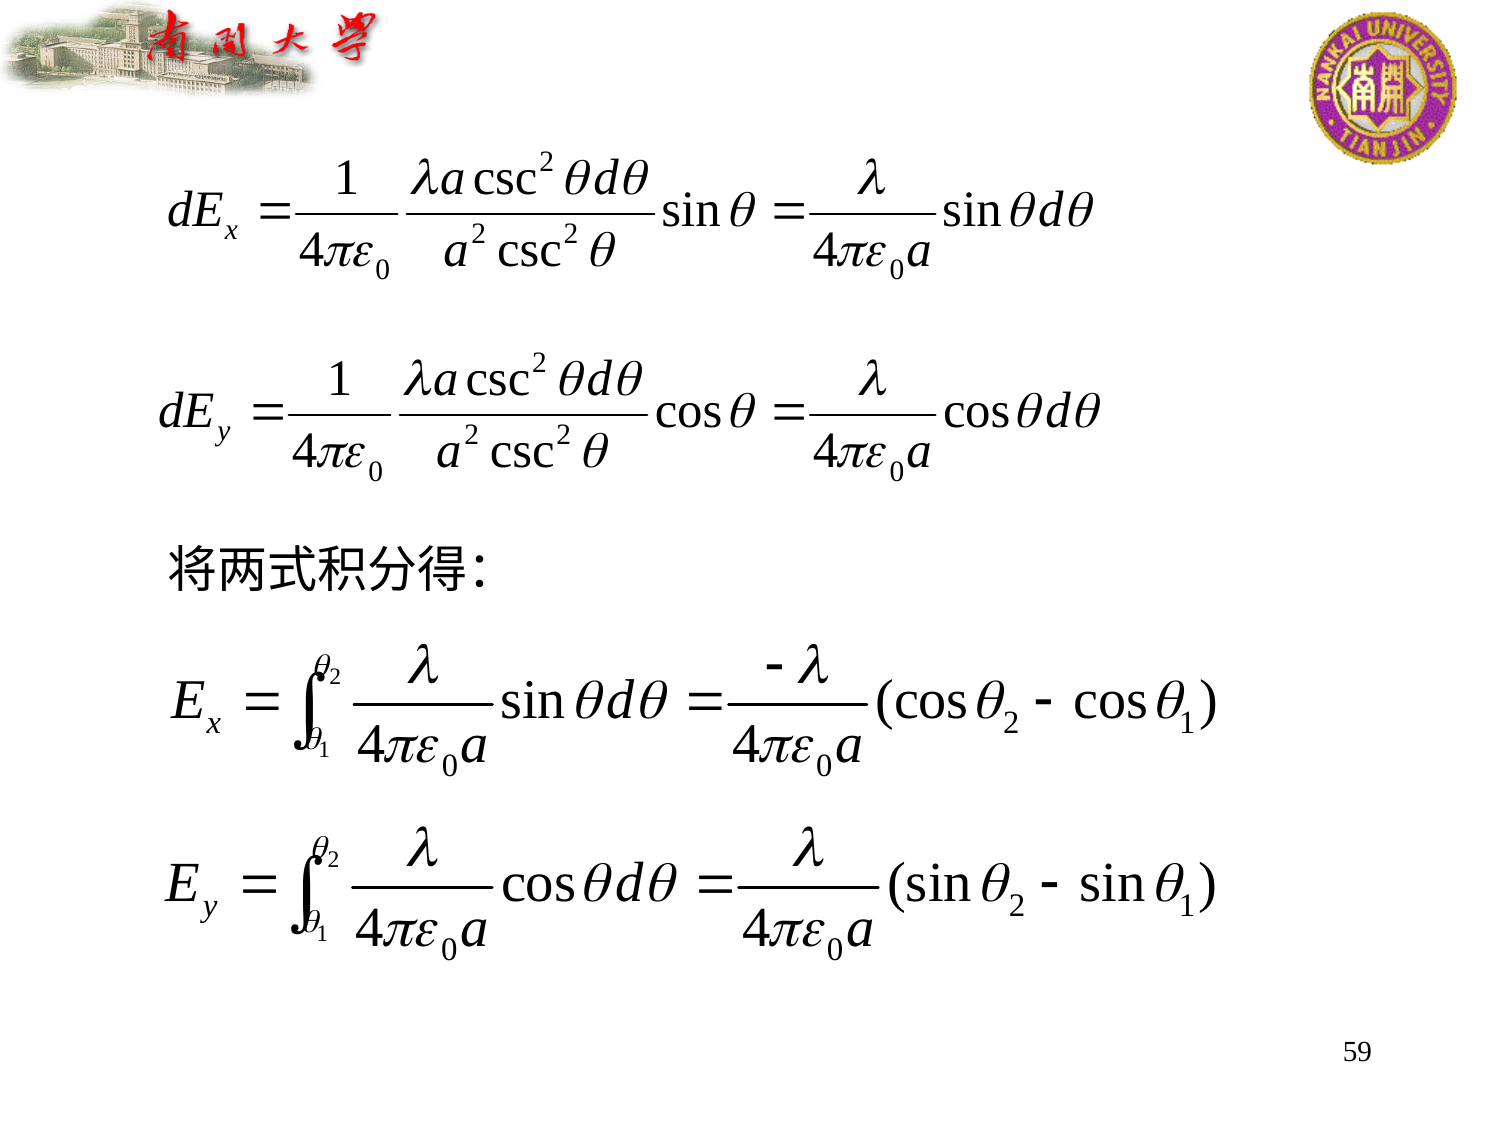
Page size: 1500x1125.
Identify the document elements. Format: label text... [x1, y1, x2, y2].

text_box 将两式积分得： [152, 530, 533, 606]
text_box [159, 136, 1105, 291]
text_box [160, 629, 1229, 789]
picture [1262, 0, 1500, 178]
slide_number 59 [1074, 1024, 1388, 1101]
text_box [150, 337, 1113, 492]
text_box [154, 811, 1229, 973]
picture [0, 0, 388, 100]
